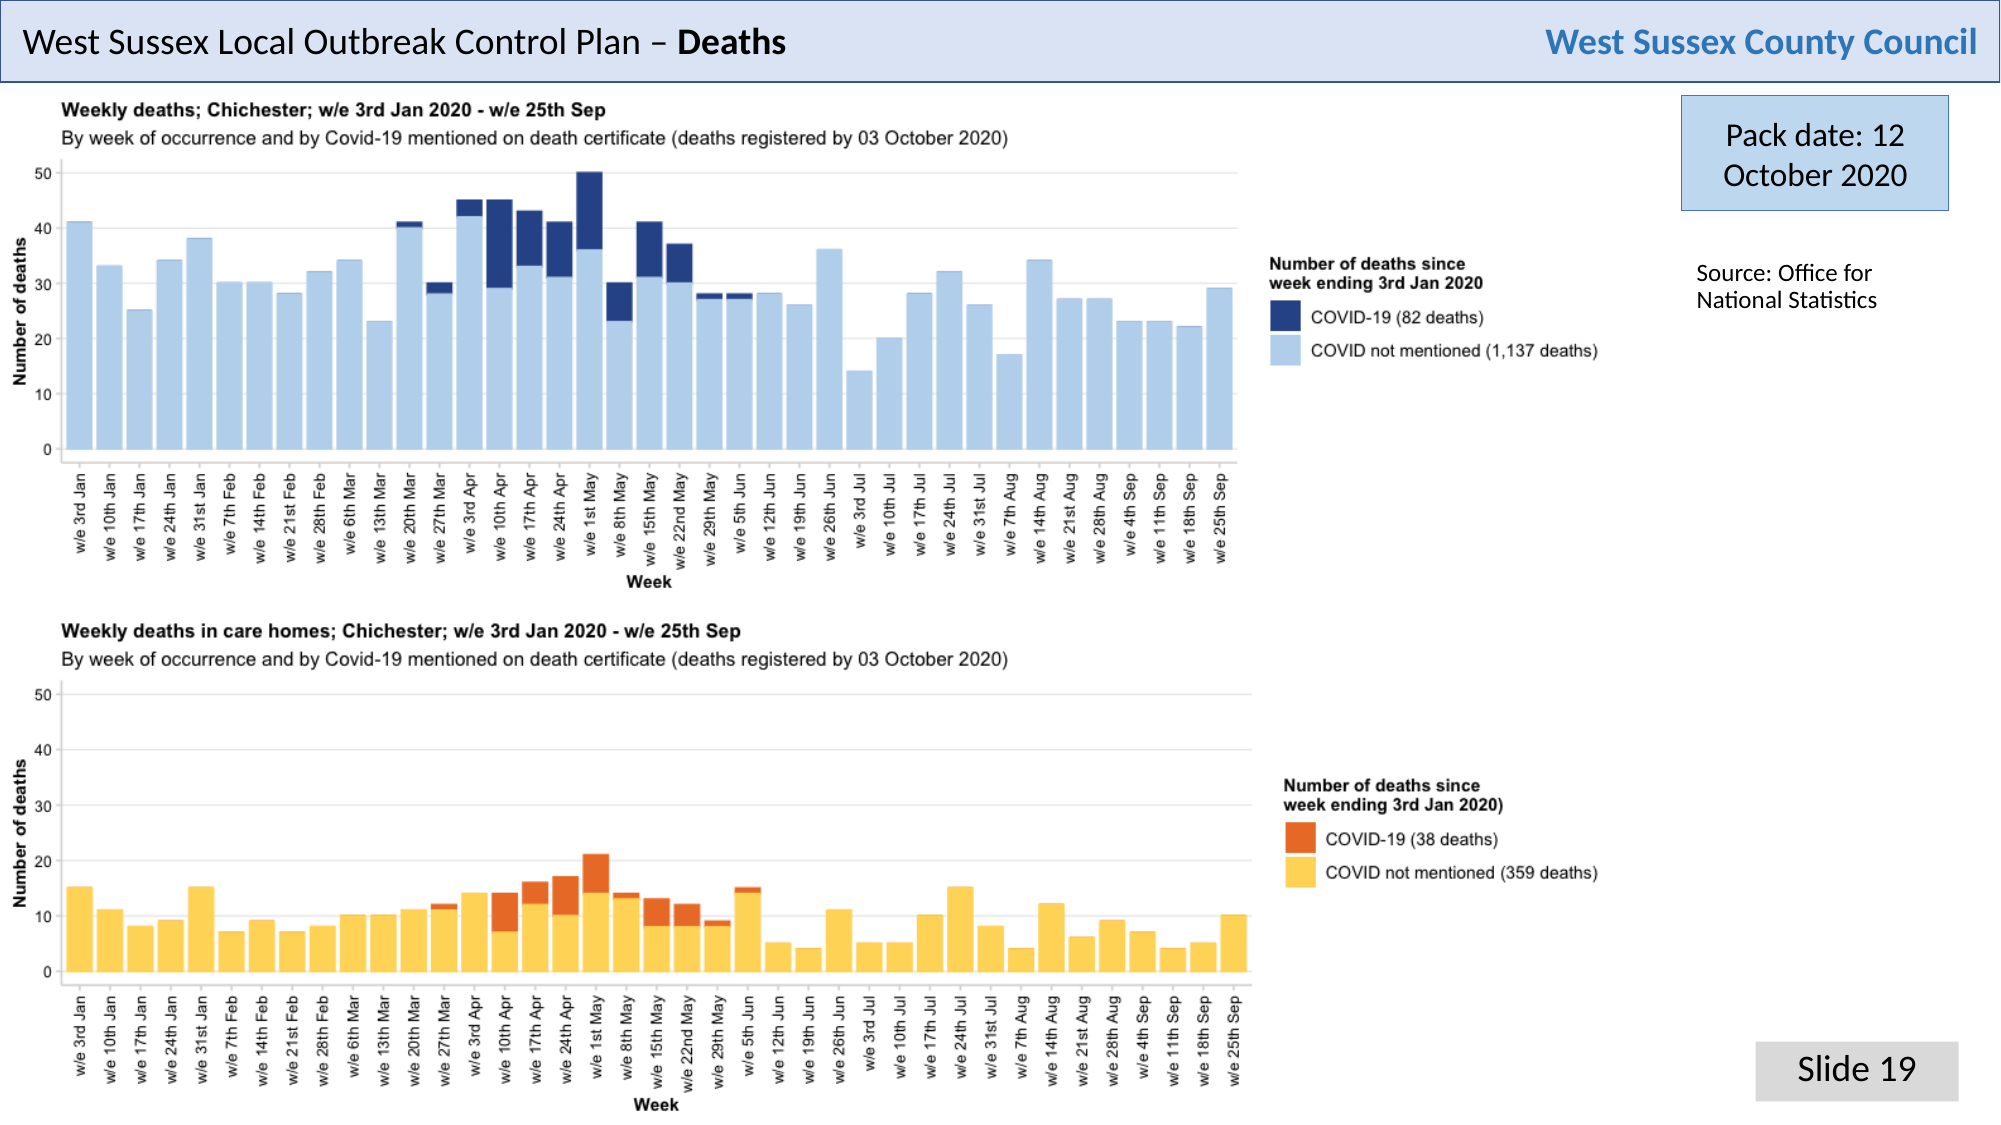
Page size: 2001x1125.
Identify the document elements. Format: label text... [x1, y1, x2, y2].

list Slide 19 [1755, 1041, 1959, 1102]
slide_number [1681, 95, 1949, 211]
picture [3, 91, 1619, 602]
list Source: Office for National Statistics [1681, 252, 1959, 289]
picture [3, 612, 1619, 1125]
